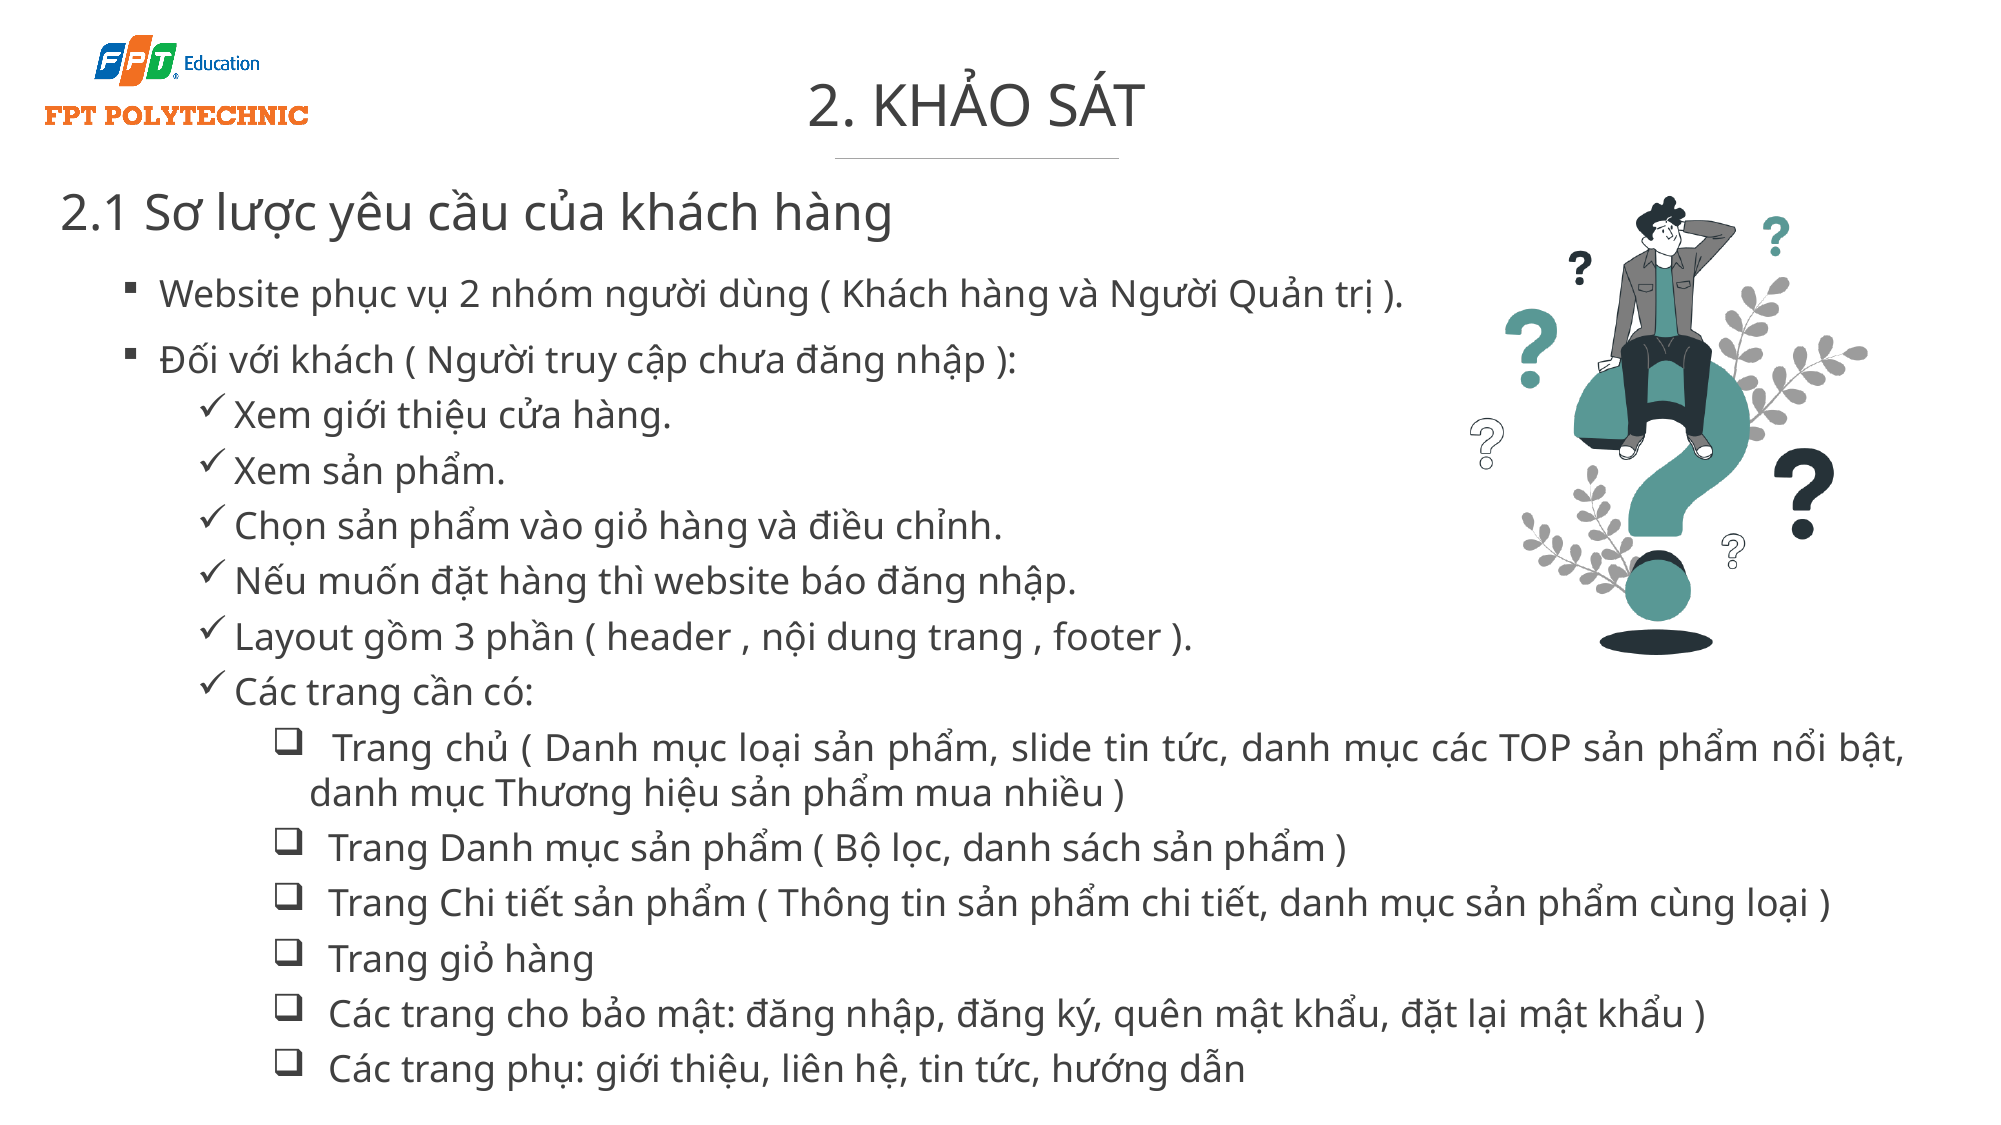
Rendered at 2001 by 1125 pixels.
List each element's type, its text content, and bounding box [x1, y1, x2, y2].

picture [1406, 158, 1923, 675]
text_box Website phục vụ 2 nhóm người dùng ( Khách hàng và Người Quản trị ). Đối với khách ( Người truy cập chưa đăng nhập ): Xem giới thiệu cửa hàng. Xem sản phẩm. Chọn sản phẩm vào giỏ hàng và điều chỉnh. Nếu muốn đặt hàng thì website báo đăng nhập. Layout gồm 3 phần ( header , nội dung trang , footer ). Các trang cần có: Trang chủ ( Danh mục loại sản phẩm, slide tin tức, danh mục các TOP sản phẩm nổi bật, danh mục Thương hiệu sản phẩm mua nhiều ) Trang Danh mục sản phẩm ( Bộ lọc, danh sách sản phẩm ) Trang Chi tiết sản phẩm ( Thông tin sản phẩm chi tiết, danh mục sản phẩm cùng loại ) Trang giỏ hàng Các trang cho bảo mật: đăng nhập, đăng ký, quên mật khẩu, đặt lại mật khẩu ) Các trang phụ: giới thiệu, liên hệ, tin tức, hướng dẫn [107, 262, 1923, 1083]
title 2. KHẢO SÁT [107, 50, 1847, 155]
text_box 2.1 Sơ lược yêu cầu của khách hàng [45, 158, 954, 263]
picture [45, 35, 308, 125]
